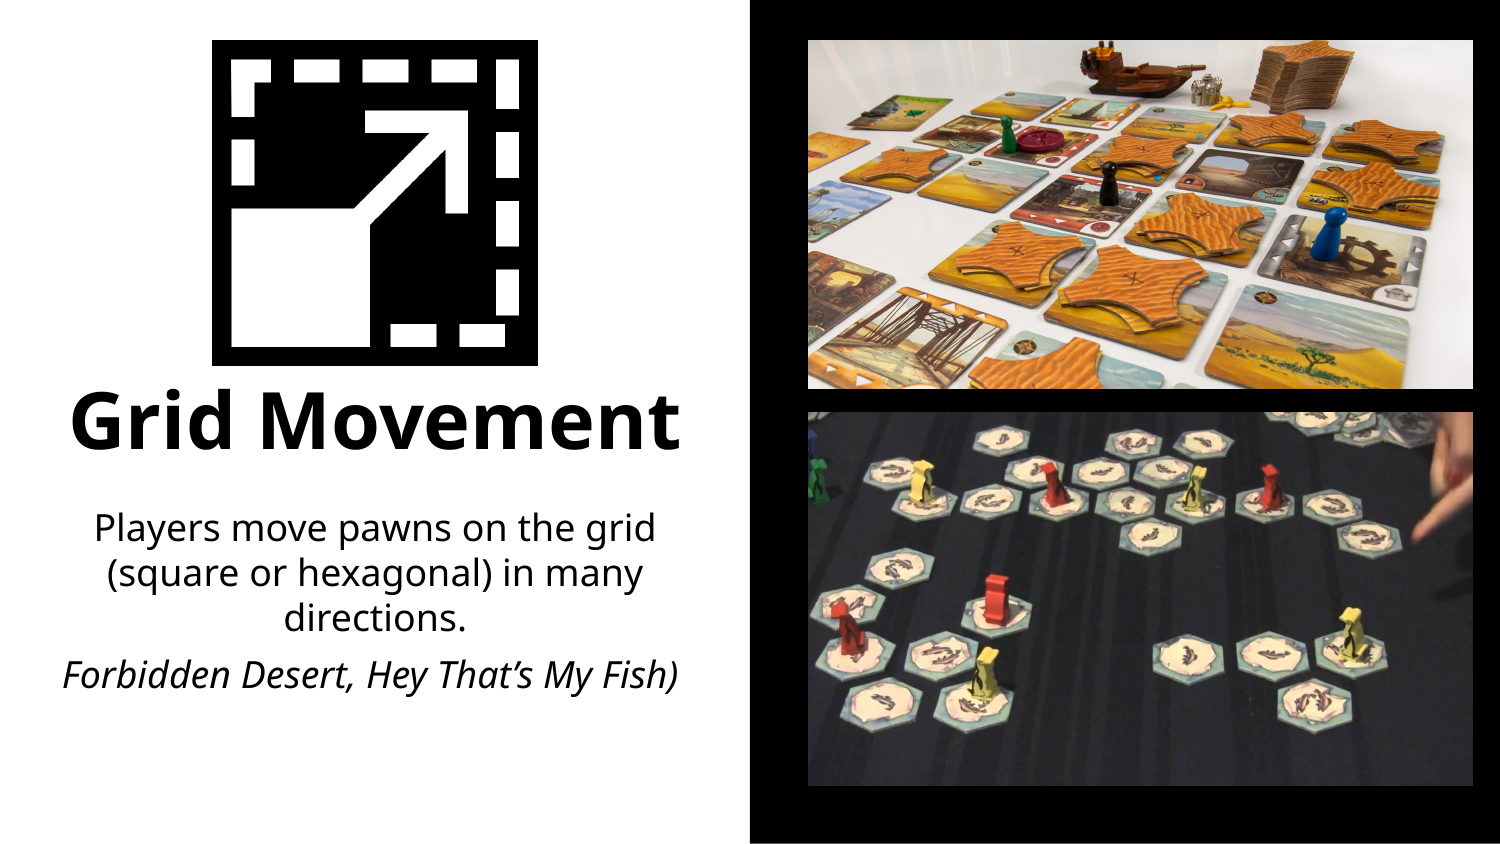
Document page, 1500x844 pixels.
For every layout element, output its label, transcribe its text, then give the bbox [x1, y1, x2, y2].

picture [808, 40, 1473, 390]
title Grid Movement [43, 225, 708, 481]
subtitle Players move pawns on the grid (square or hexagonal) in many directions. Forbidden Desert, Hey That’s My Fish) [43, 489, 708, 710]
picture [212, 40, 538, 366]
picture [808, 412, 1473, 787]
